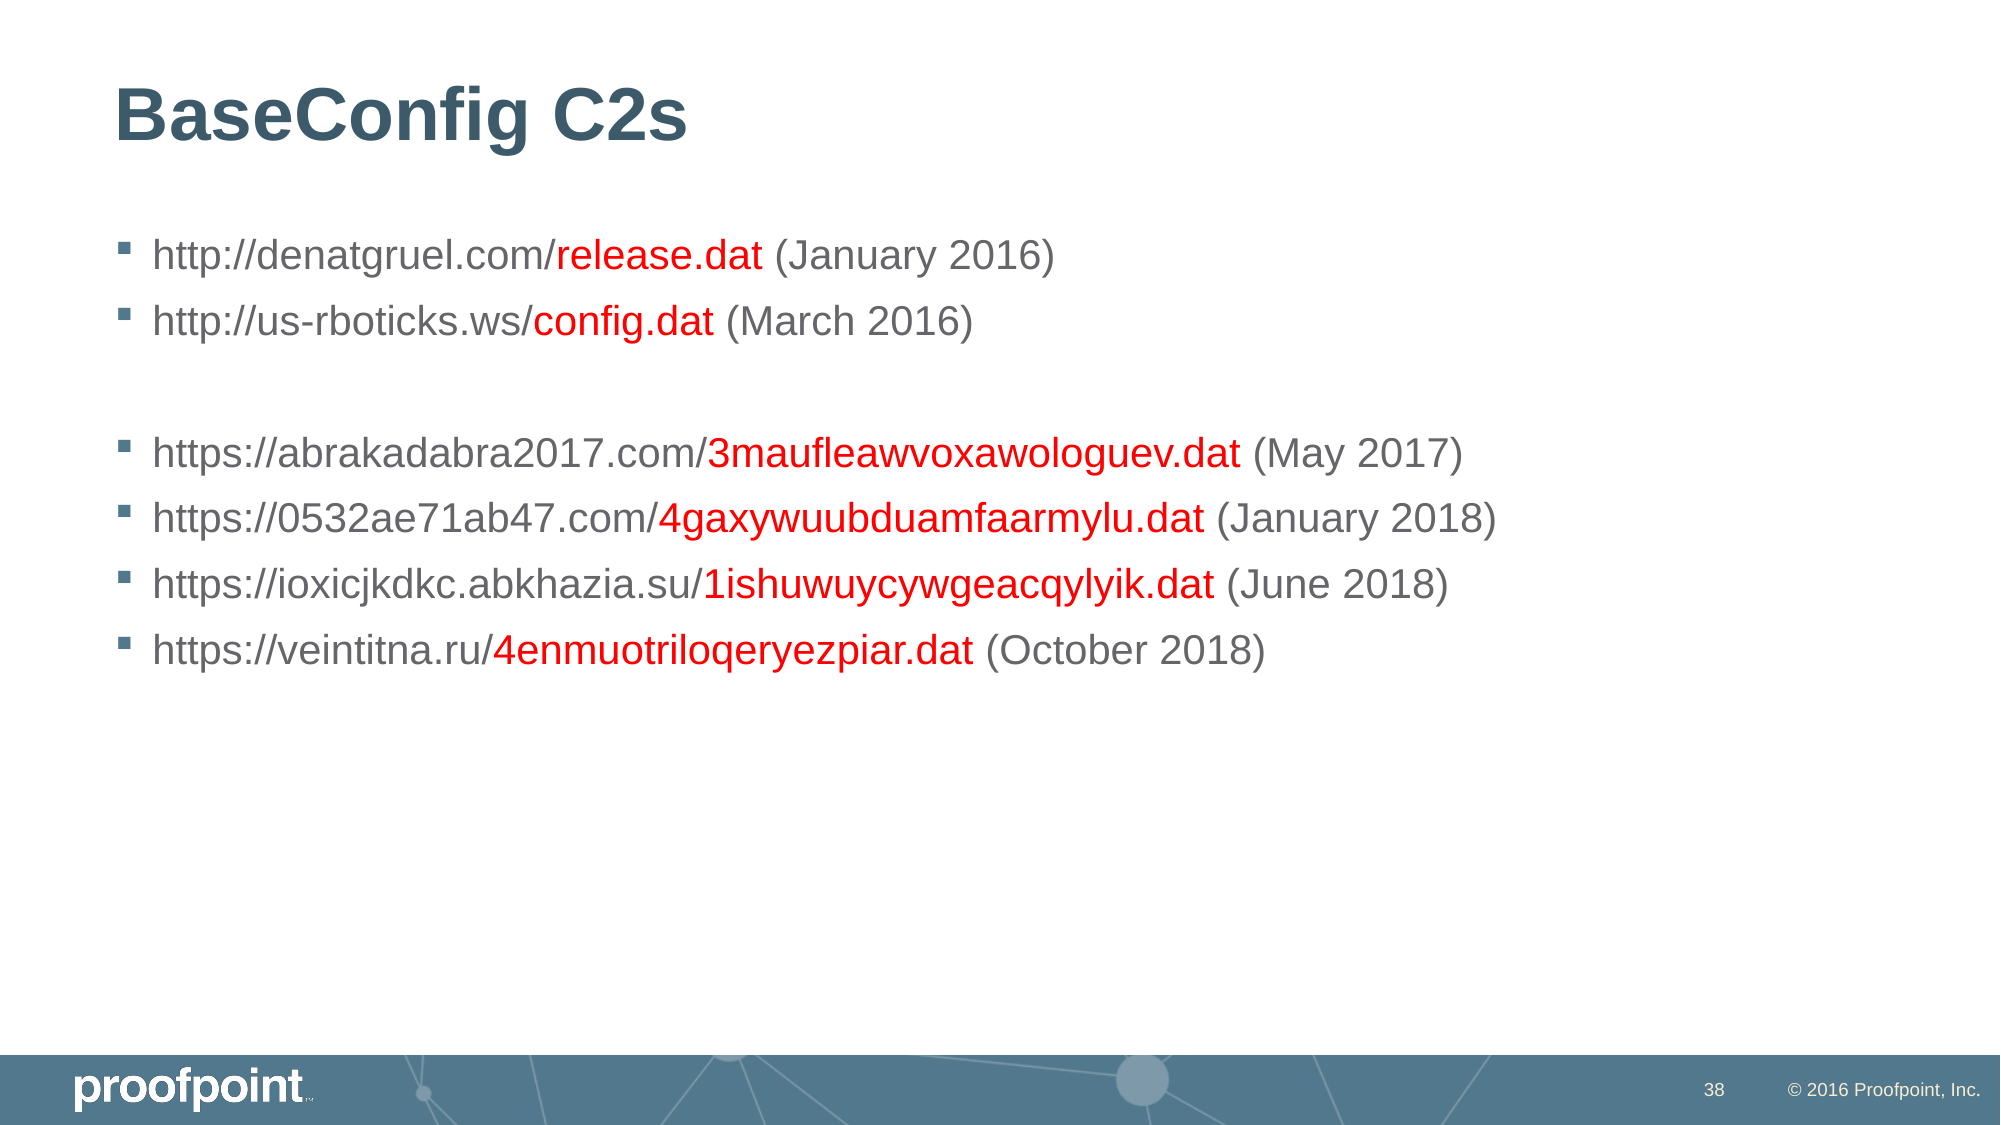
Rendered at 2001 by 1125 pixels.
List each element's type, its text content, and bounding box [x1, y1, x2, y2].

title BaseConfig C2s [99, 45, 1900, 188]
picture [75, 1067, 313, 1112]
list http://denatgruel.com/release.dat (January 2016) http://us-rboticks.ws/config.dat (March 2016) https://abrakadabra2017.com/3maufleawvoxawologuev.dat (May 2017) https://0532ae71ab47.com/4gaxywuubduamfaarmylu.dat (January 2018) https://ioxicjkdkc.abkhazia.su/1ishuwuycywgeacqylyik.dat (June 2018) https://veintitna.ru/4enmuotriloqeryezpiar.dat (October 2018) [99, 225, 1900, 940]
